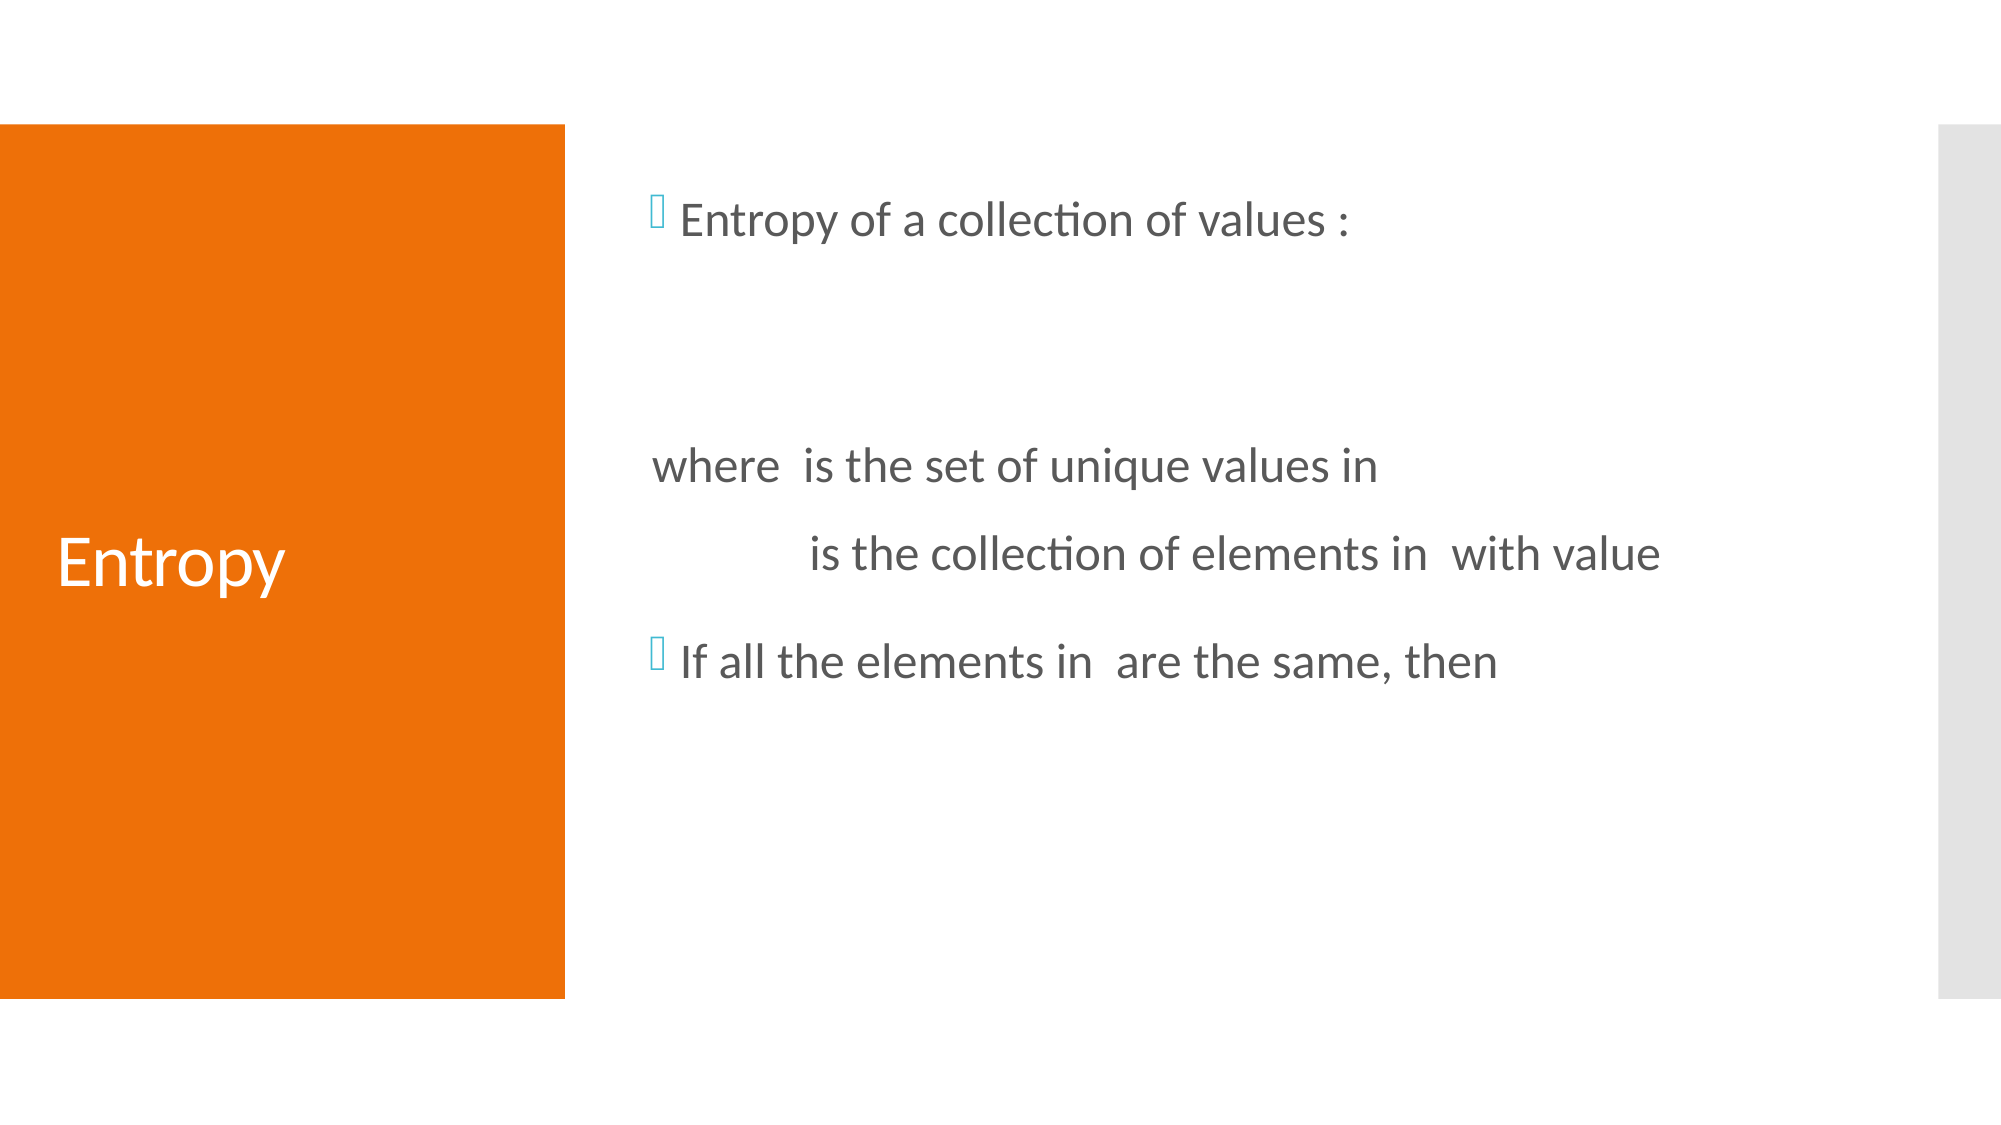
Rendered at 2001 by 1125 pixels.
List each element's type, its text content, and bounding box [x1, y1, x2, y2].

title Entropy [41, 184, 525, 940]
